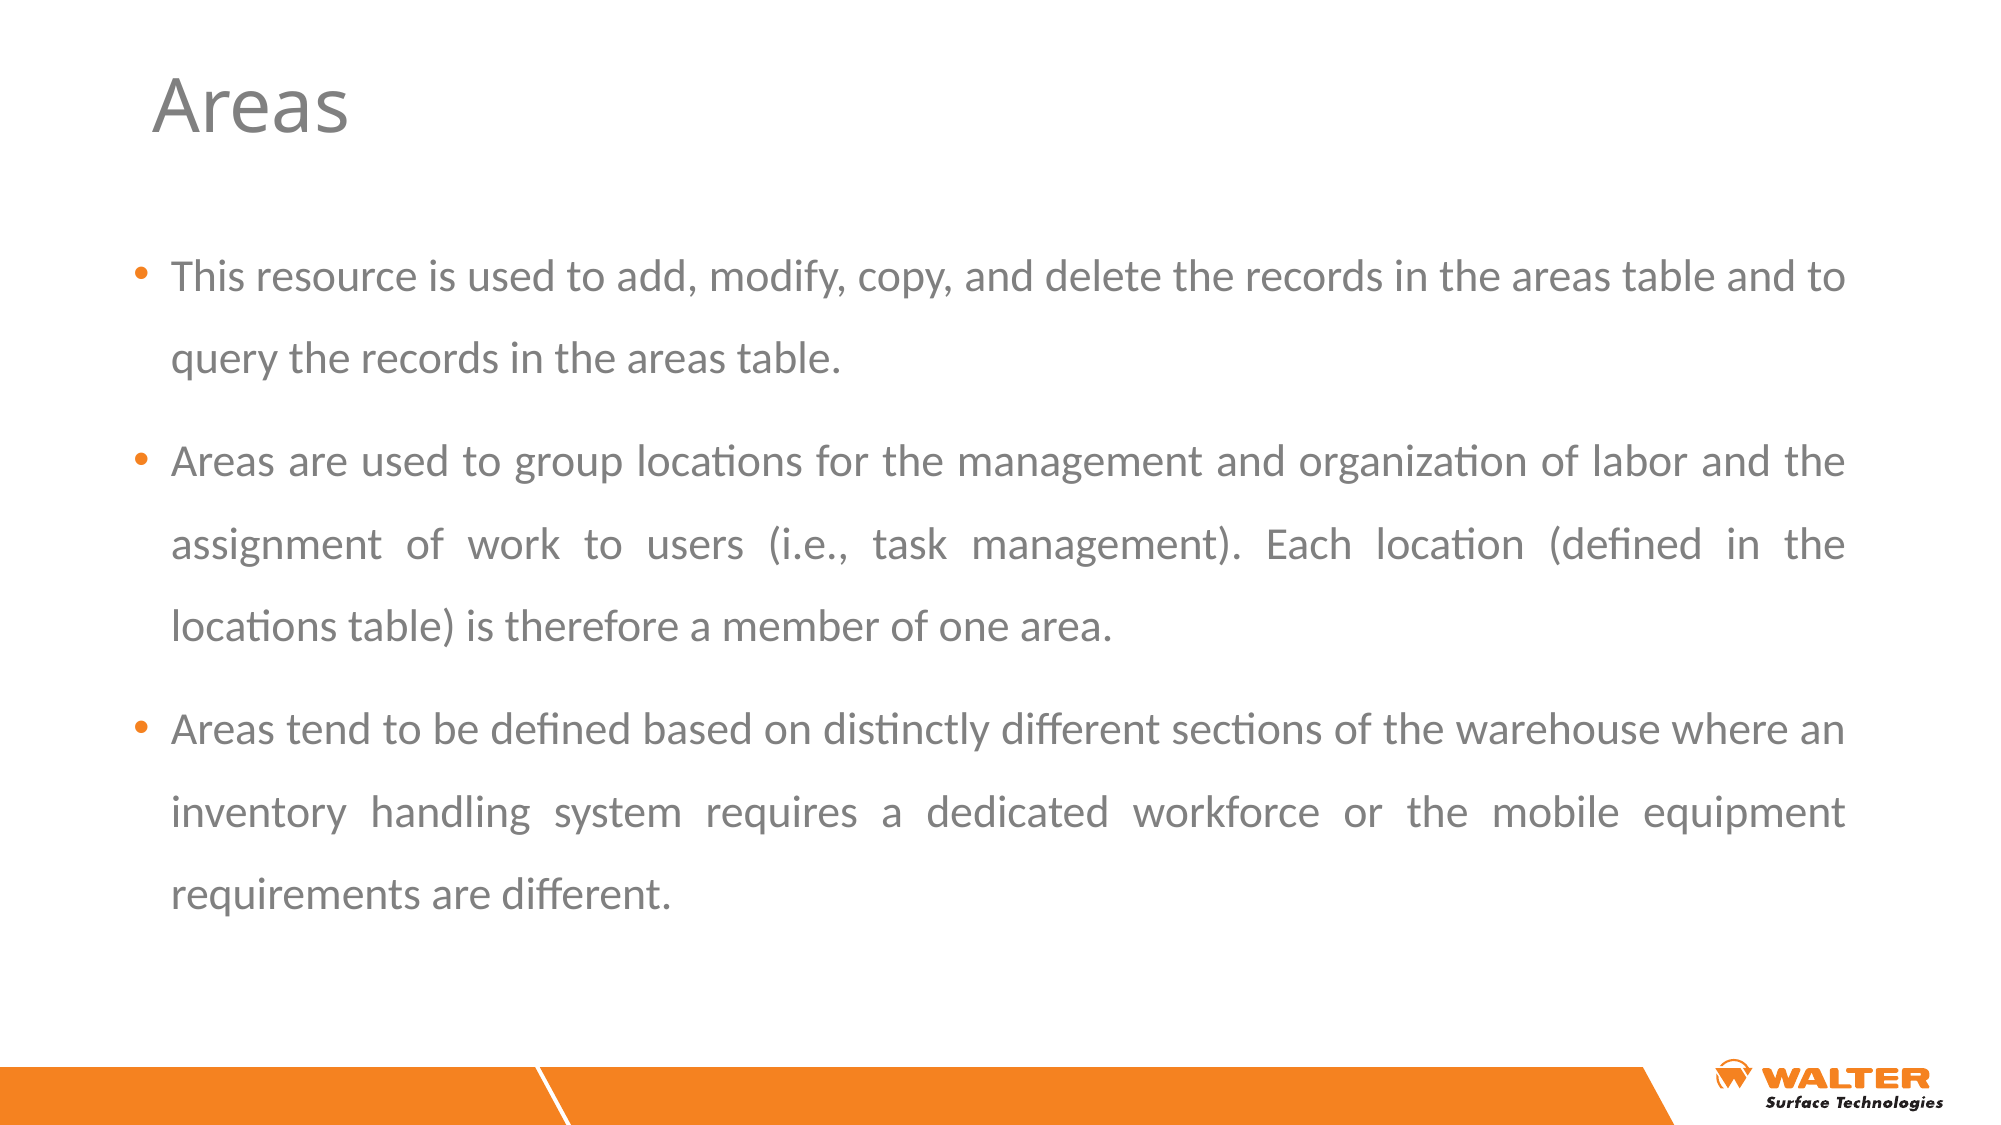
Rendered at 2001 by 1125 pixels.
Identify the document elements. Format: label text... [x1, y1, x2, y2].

title Areas [137, 59, 1863, 210]
list This resource is used to add, modify, copy, and delete the records in the areas table and to query the records in the areas table. Areas are used to group locations for the management and organization of labor and the assignment of work to users (i.e., task management). Each location (defined in the locations table) is therefore a member of one area. Areas tend to be defined based on distinctly different sections of the warehouse where an inventory handling system requires a dedicated workforce or the mobile equipment requirements are different. [118, 210, 1863, 1014]
